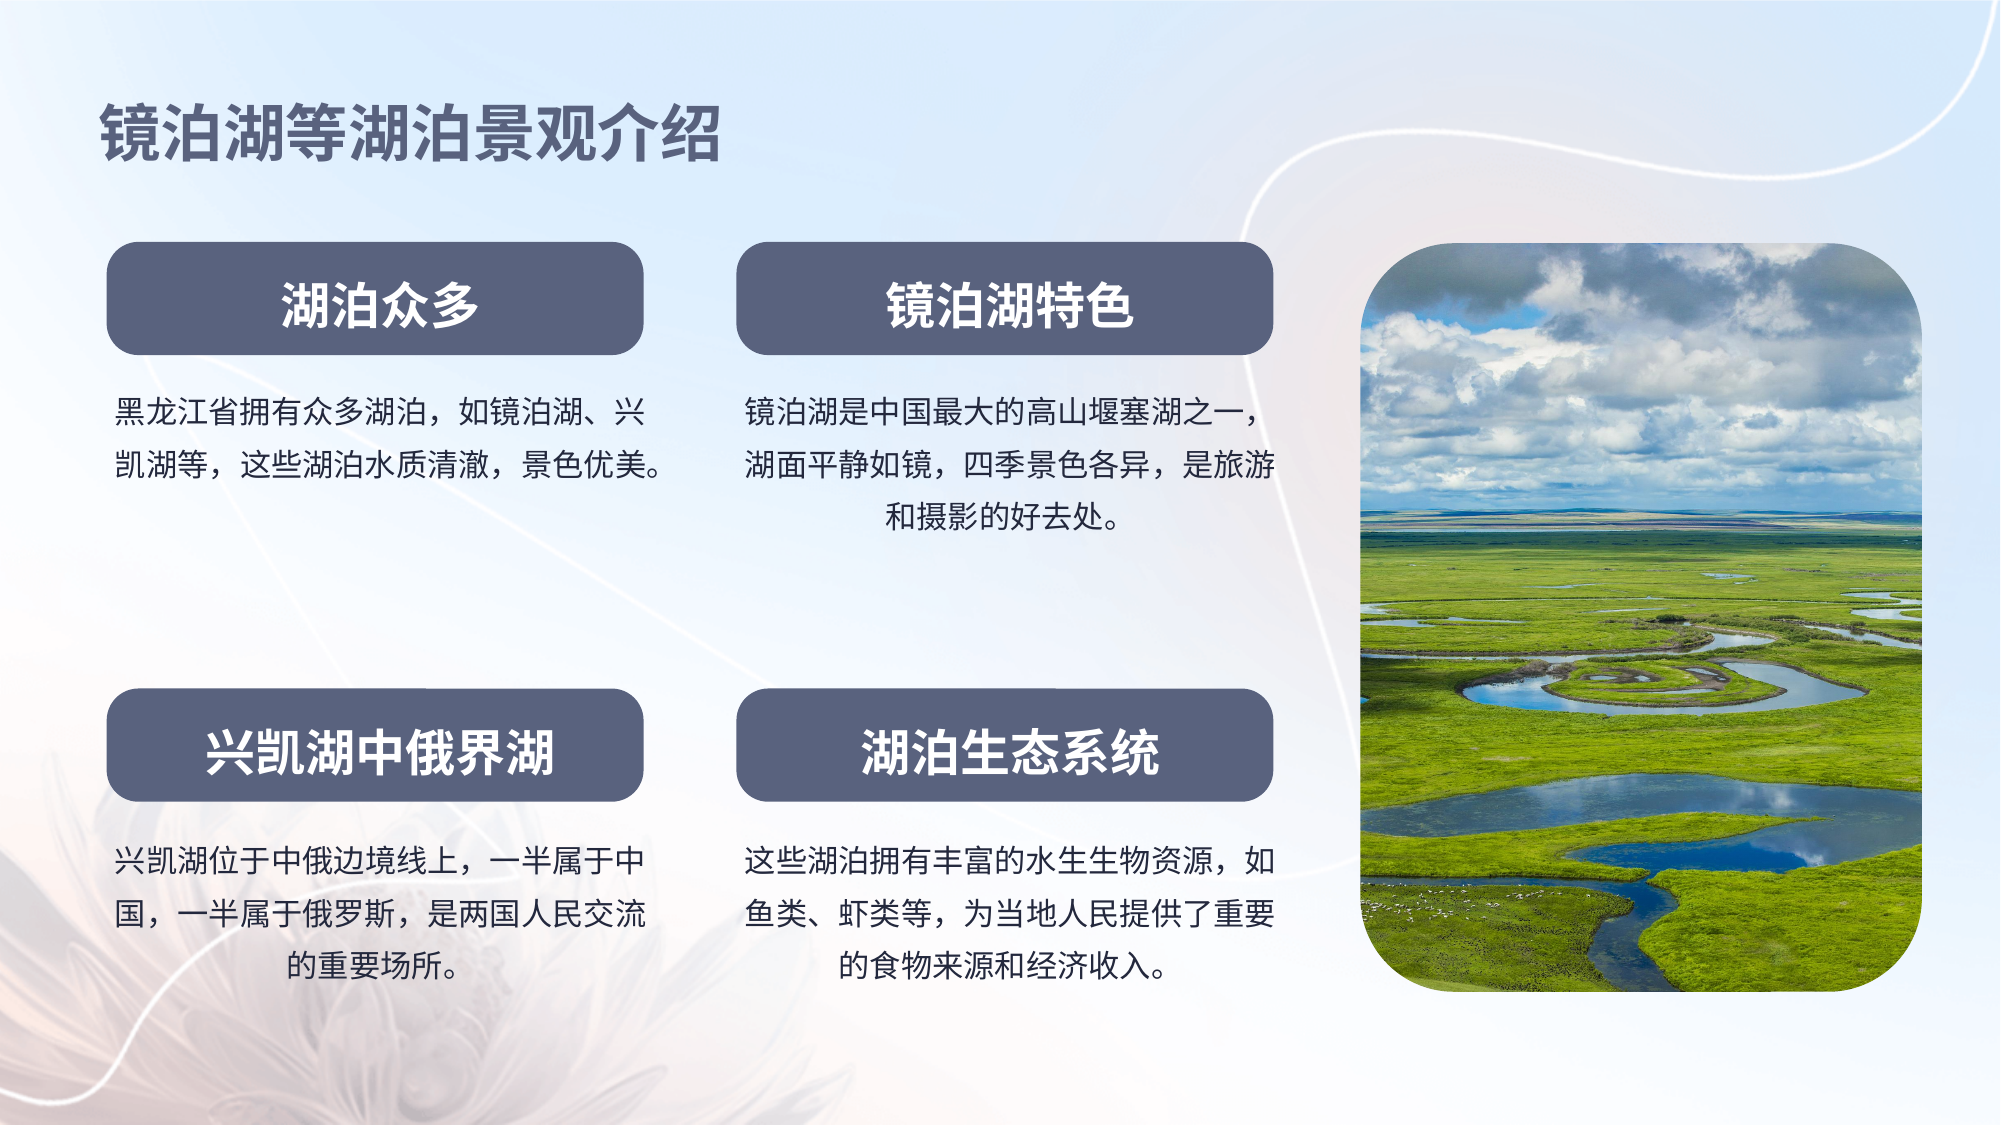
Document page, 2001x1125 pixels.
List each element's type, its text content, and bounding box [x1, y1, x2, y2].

text_box 这些湖泊拥有丰富的水生生物资源，如鱼类、虾类等，为当地人民提供了重要的食物来源和经济收入。 [722, 806, 1287, 1014]
text_box 黑龙江省拥有众多湖泊，如镜泊湖、兴凯湖等，这些湖泊水质清澈，景色优美。 [93, 357, 657, 564]
text_box 镜泊湖等湖泊景观介绍 [78, 43, 1922, 189]
text_box [736, 241, 1274, 356]
text_box 兴凯湖位于中俄边境线上，一半属于中国，一半属于俄罗斯，是两国人民交流的重要场所。 [93, 806, 657, 1014]
picture [0, 0, 2001, 1125]
text_box 镜泊湖是中国最大的高山堰塞湖之一，湖面平静如镜，四季景色各异，是旅游和摄影的好去处。 [723, 357, 1287, 564]
text_box 湖泊生态系统 [767, 693, 1243, 798]
text_box [106, 241, 644, 356]
text_box 兴凯湖中俄界湖 [137, 693, 613, 798]
text_box [106, 688, 644, 802]
text_box 湖泊众多 [137, 246, 613, 351]
text_box 镜泊湖特色 [767, 246, 1243, 351]
text_box [736, 688, 1274, 802]
